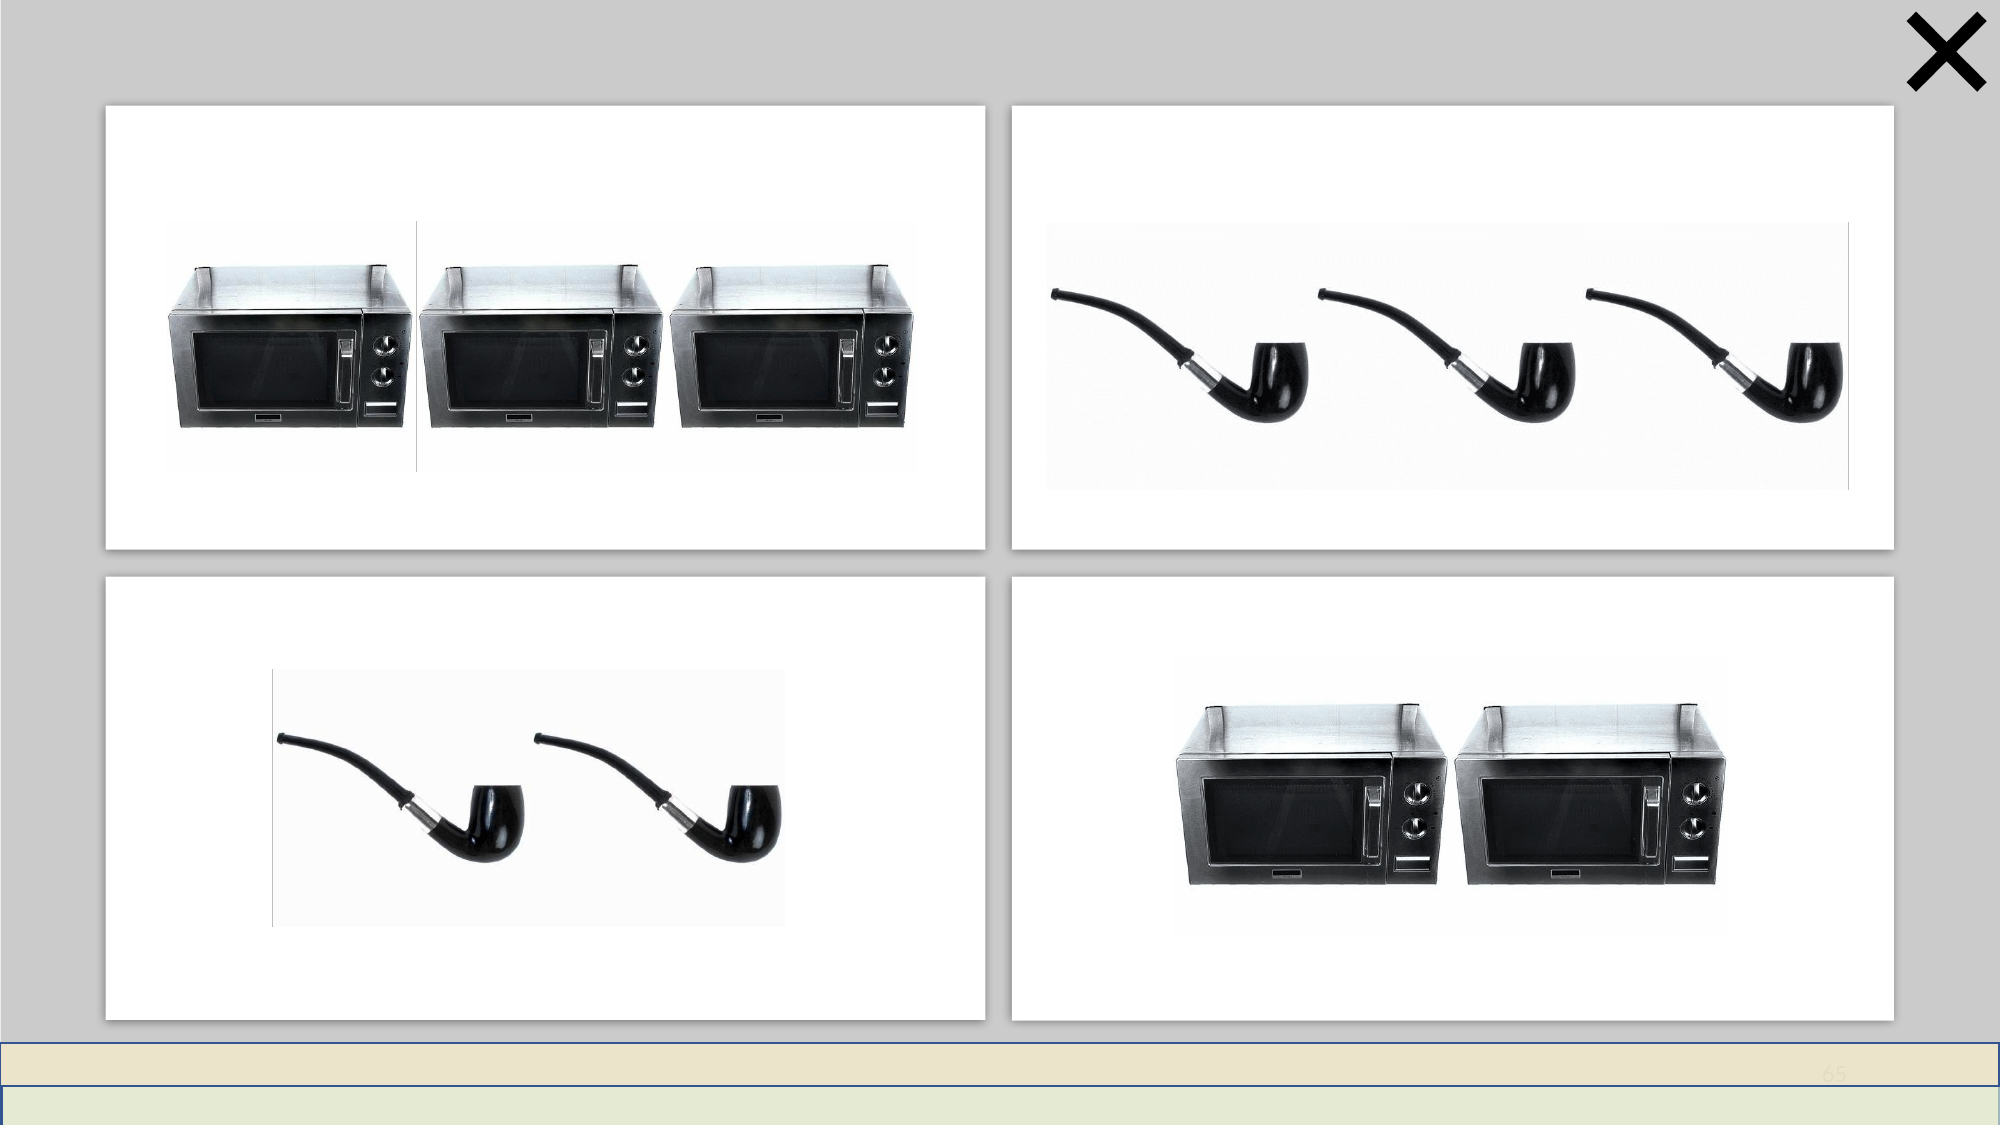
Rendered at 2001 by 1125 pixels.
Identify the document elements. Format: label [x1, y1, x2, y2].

picture [1892, 0, 2000, 106]
text_box [104, 104, 986, 551]
text_box [0, 0, 2000, 1042]
picture [166, 221, 917, 472]
text_box [0, 1042, 2000, 1085]
picture [271, 669, 785, 927]
picture [1172, 655, 1729, 934]
text_box [0, 1085, 2000, 1125]
picture [1046, 222, 1849, 491]
text_box [1011, 576, 1895, 1022]
text_box [104, 576, 986, 1021]
text_box [1011, 104, 1895, 551]
